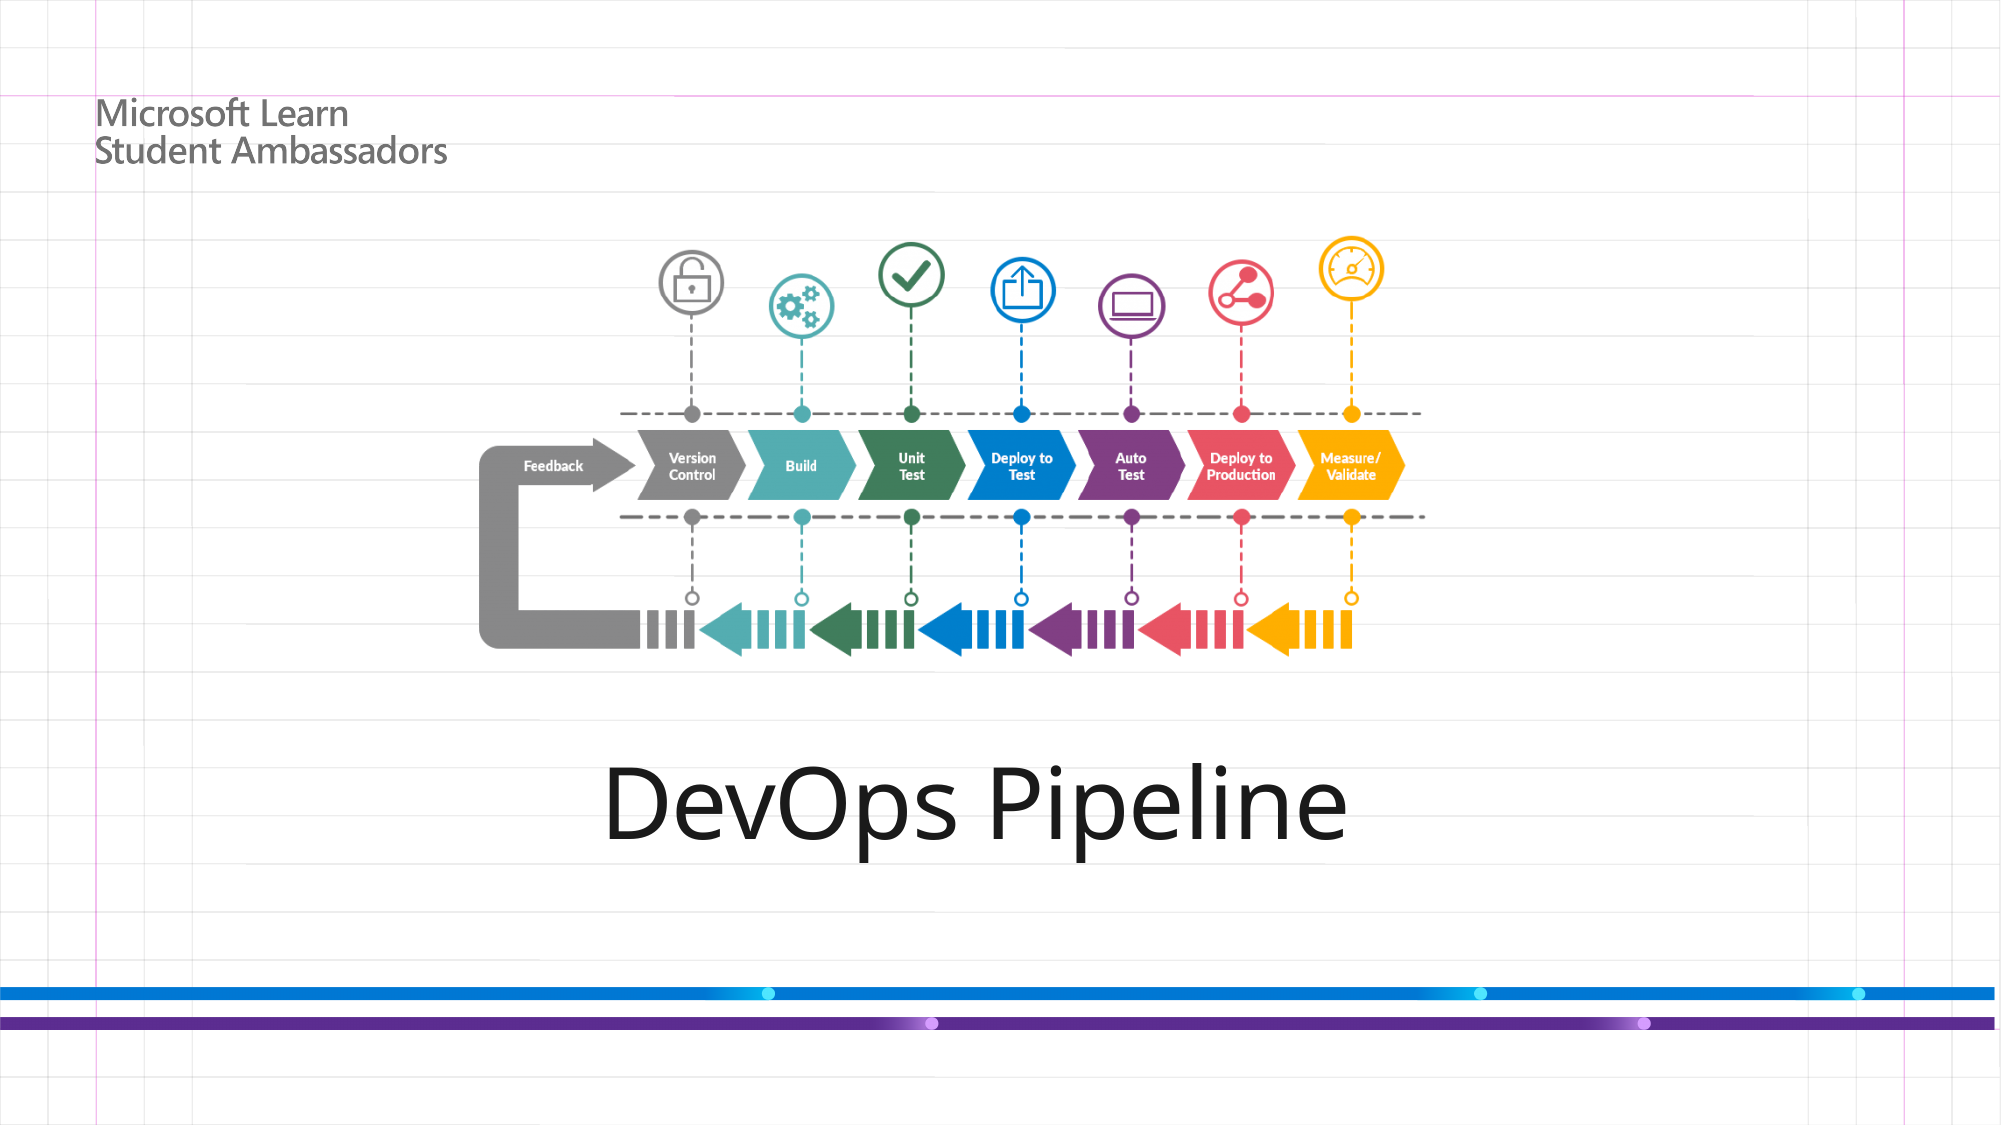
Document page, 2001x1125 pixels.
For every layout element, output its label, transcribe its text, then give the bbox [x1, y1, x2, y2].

picture [443, 199, 1457, 689]
picture [0, 987, 2000, 1030]
picture [96, 97, 447, 164]
title DevOps Pipeline [600, 750, 1378, 860]
